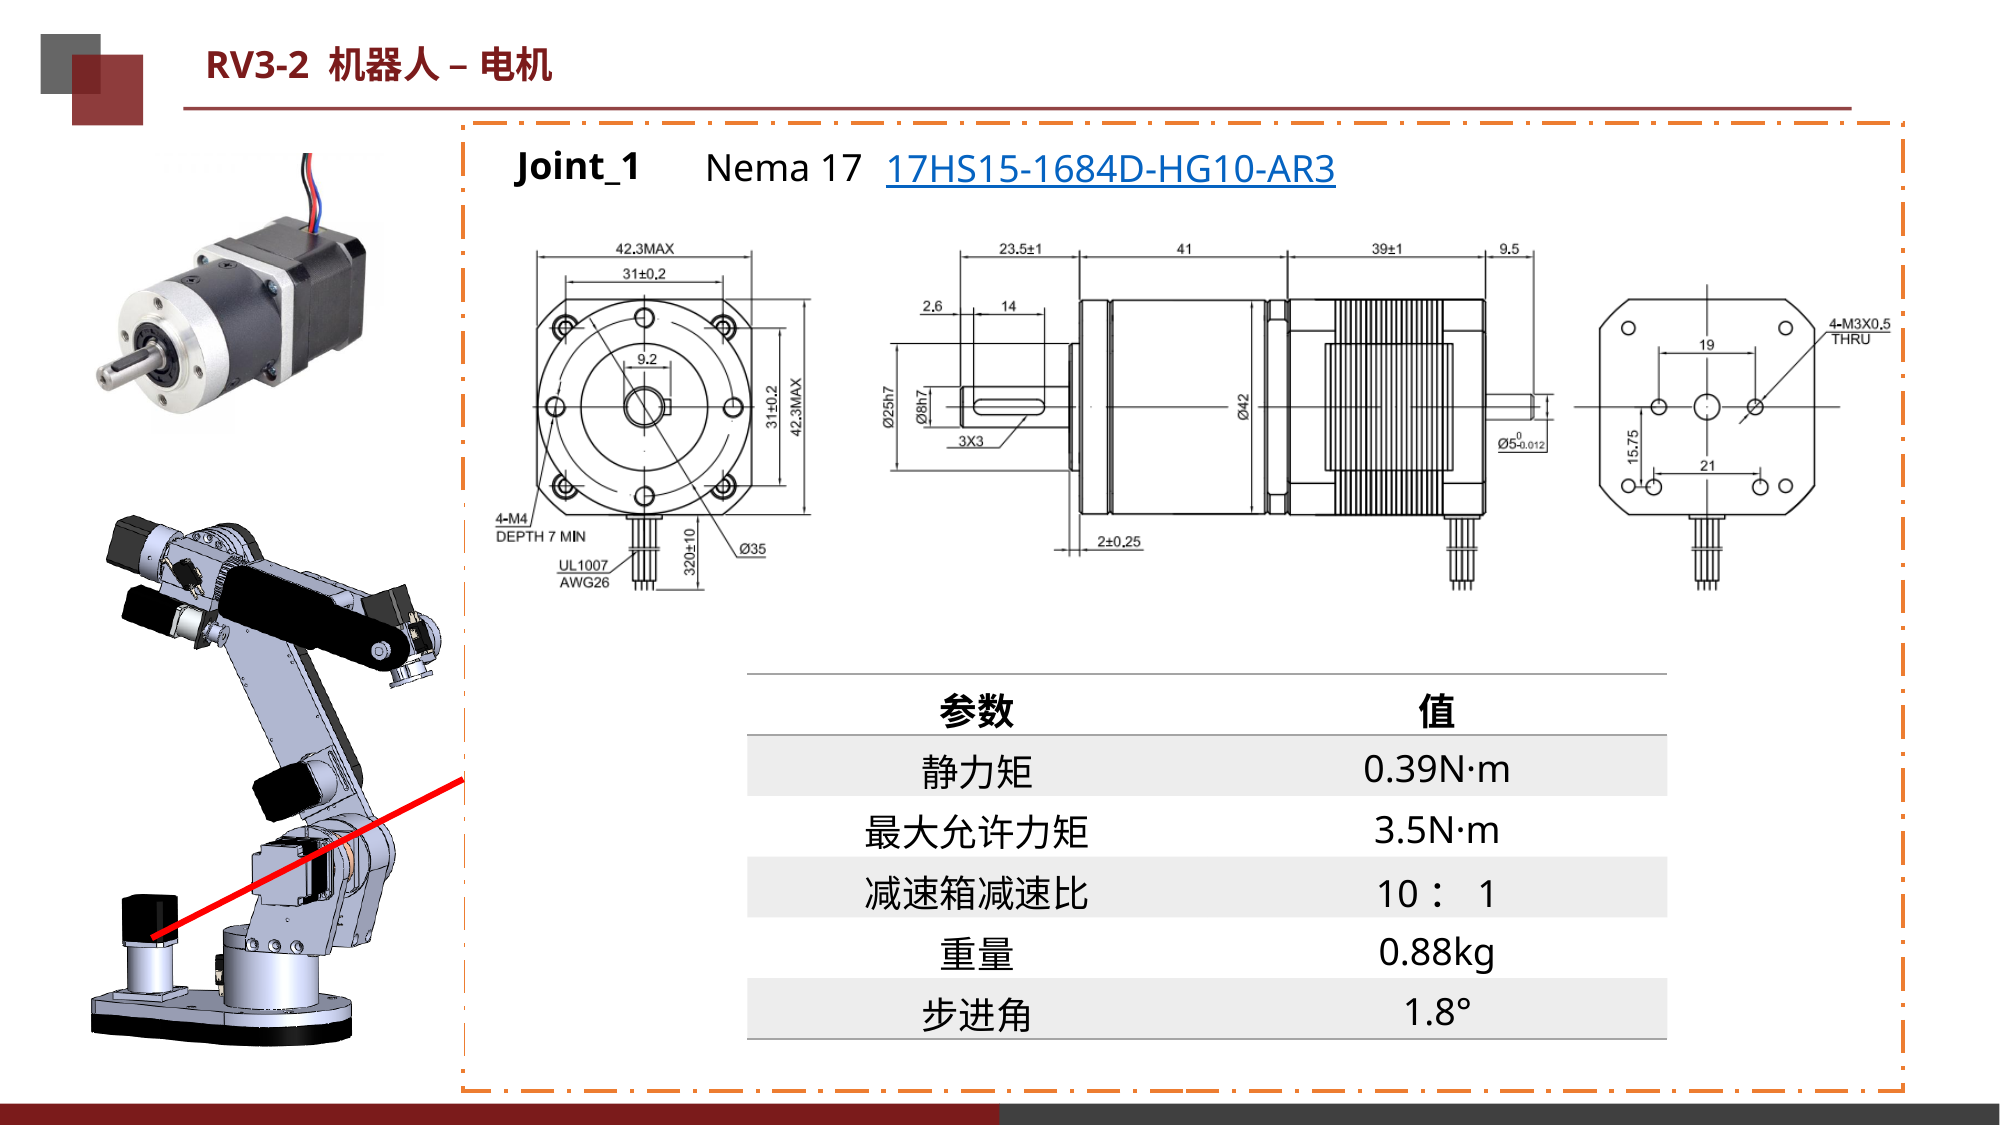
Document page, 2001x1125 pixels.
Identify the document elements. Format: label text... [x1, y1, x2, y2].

picture [13, 492, 464, 1067]
table_cell 减速箱减速比 [747, 857, 1207, 917]
table_cell 1.8° [1207, 978, 1667, 1038]
table_cell 3.5N·m [1207, 796, 1667, 857]
table_cell 最大允许力矩 [747, 796, 1207, 857]
table_cell 重量 [747, 917, 1207, 978]
table_cell 0.39N·m [1207, 736, 1667, 796]
picture [93, 153, 385, 434]
table_cell 步进角 [747, 978, 1207, 1038]
table_cell 静力矩 [747, 736, 1207, 796]
table_cell 0.88kg [1207, 917, 1667, 978]
text_box Nema 17 [689, 136, 878, 196]
text_box 17HS15-1684D-HG10-AR3 [870, 137, 1351, 204]
table_cell 10：1 [1207, 857, 1667, 917]
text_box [151, 779, 464, 939]
picture [489, 223, 1898, 623]
table_header 参数 [747, 675, 1207, 734]
text_box RV3-2 机器人 – 电机 [190, 33, 872, 94]
text_box [462, 122, 1904, 1092]
table_header 值 [1207, 675, 1667, 734]
text_box Joint_1 [502, 134, 662, 195]
